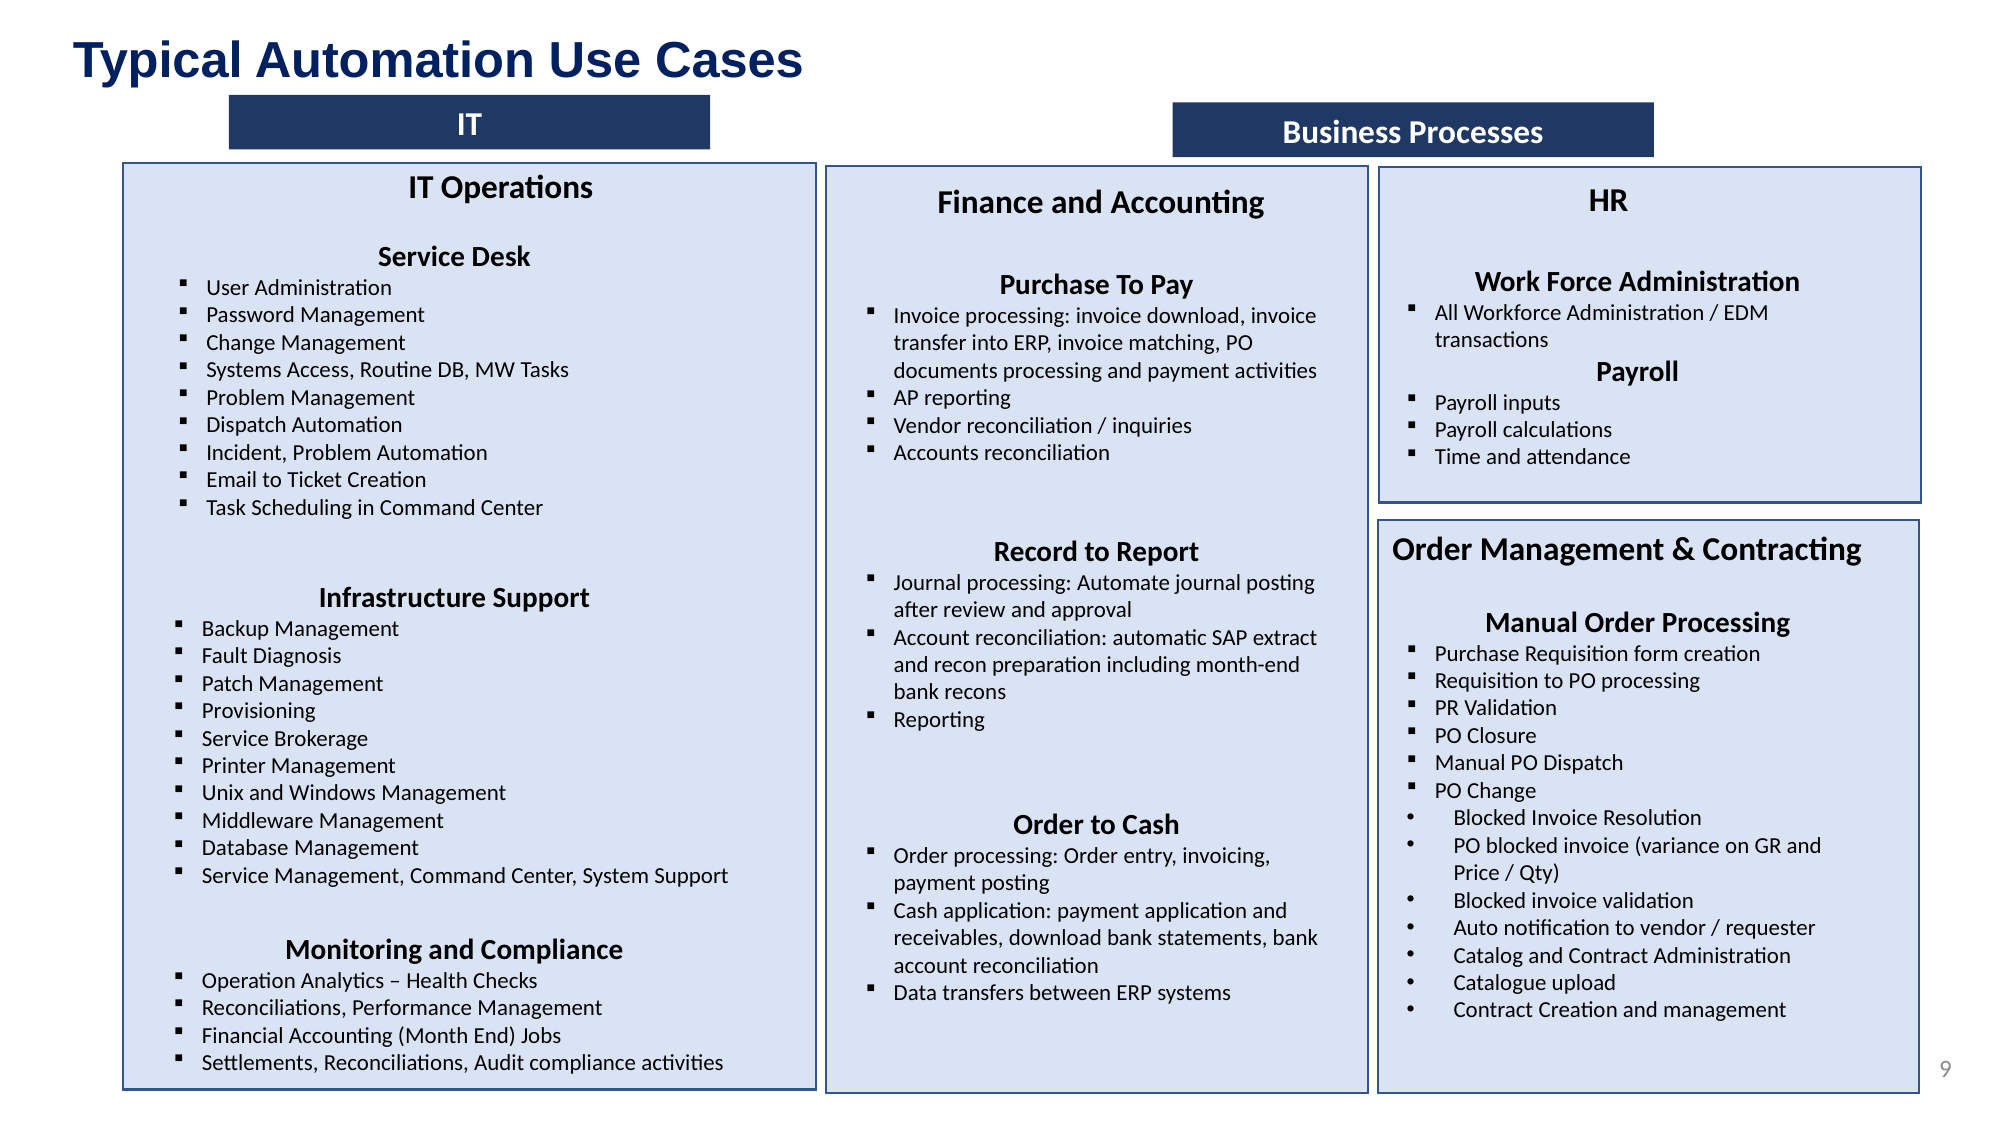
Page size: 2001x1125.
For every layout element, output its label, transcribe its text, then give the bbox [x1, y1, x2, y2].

text_box Service Desk User Administration Password Management Change Management Systems Access, Routine DB, MW Tasks Problem Management Dispatch Automation Incident, Problem Automation Email to Ticket Creation Task Scheduling in Command Center [162, 206, 747, 551]
text_box Order Management & Contracting [1377, 519, 1884, 575]
text_box [122, 162, 817, 1091]
text_box IT [228, 94, 711, 150]
text_box Monitoring and Compliance Operation Analytics – Health Checks Reconciliations, Performance Management Financial Accounting (Month End) Jobs Settlements, Reconciliations, Audit compliance activities [158, 915, 751, 1091]
text_box Typical Automation Use Cases [58, 19, 1964, 96]
text_box Work Force Administration All Workforce Administration / EDM transactions Payroll Payroll inputs Payroll calculations Time and attendance [1391, 235, 1884, 497]
text_box Order to Cash Order processing: Order entry, invoicing, payment posting Cash application: payment application and receivables, download bank statements, bank account reconciliation Data transfers between ERP systems [850, 774, 1343, 1036]
text_box HR [1573, 170, 1788, 226]
text_box Manual Order Processing Purchase Requisition form creation Requisition to PO processing PR Validation PO Closure Manual PO Dispatch PO Change Blocked Invoice Resolution PO blocked invoice (variance on GR and Price / Qty) Blocked invoice validation Auto notification to vendor / requester Catalog and Contract Administration Catalogue upload Contract Creation and management [1391, 576, 1884, 1049]
text_box Purchase To Pay Invoice processing: invoice download, invoice transfer into ERP, invoice matching, PO documents processing and payment activities AP reporting Vendor reconciliation / inquiries Accounts reconciliation [850, 234, 1343, 497]
text_box 9 [1516, 1045, 1967, 1105]
text_box IT Operations [393, 157, 712, 213]
text_box Record to Report Journal processing: Automate journal posting after review and approval Account reconciliation: automatic SAP extract and recon preparation including month-end bank recons Reporting [850, 501, 1343, 763]
text_box [825, 165, 1369, 1094]
text_box Infrastructure Support Backup Management Fault Diagnosis Patch Management Provisioning Service Brokerage Printer Management Unix and Windows Management Middleware Management Database Management Service Management, Command Center, System Support [158, 563, 751, 903]
text_box Business Processes [1172, 102, 1654, 158]
text_box Finance and Accounting [922, 173, 1368, 228]
text_box [1378, 166, 1922, 504]
text_box [1377, 519, 1920, 1094]
